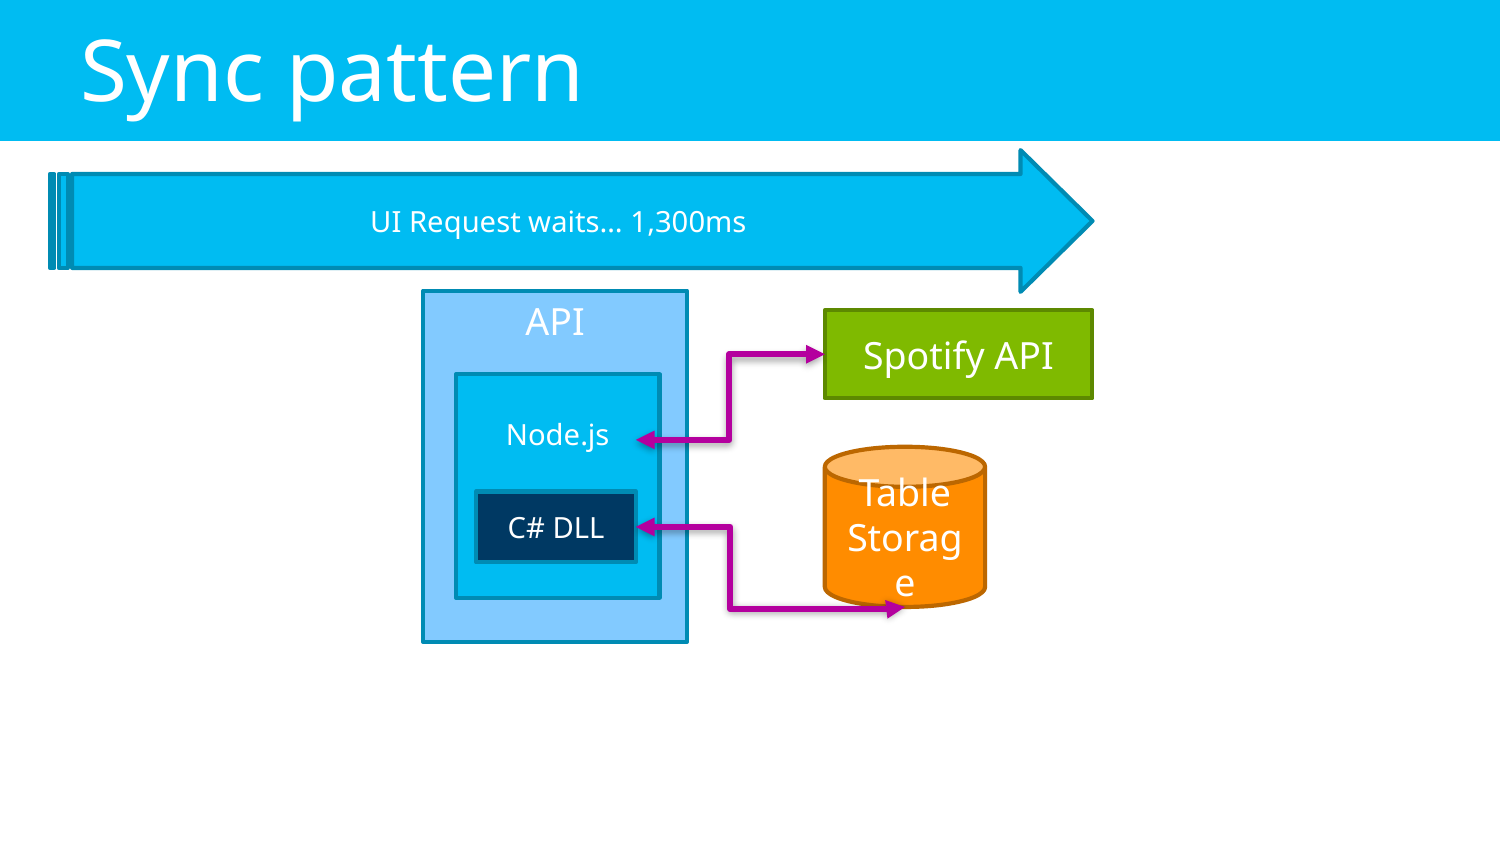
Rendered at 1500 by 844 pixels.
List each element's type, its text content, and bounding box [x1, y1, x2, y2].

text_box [635, 354, 826, 441]
text_box Node.js [454, 372, 662, 600]
text_box UI Request waits… 1,300ms [57, 148, 1095, 294]
text_box UI Request waits… 1,300ms [48, 172, 56, 270]
text_box Spotify API [823, 308, 1094, 400]
text_box C# DLL [474, 489, 638, 564]
text_box Table Storage [822, 444, 988, 610]
text_box API [421, 289, 689, 644]
title Sync pattern [64, 0, 1415, 138]
